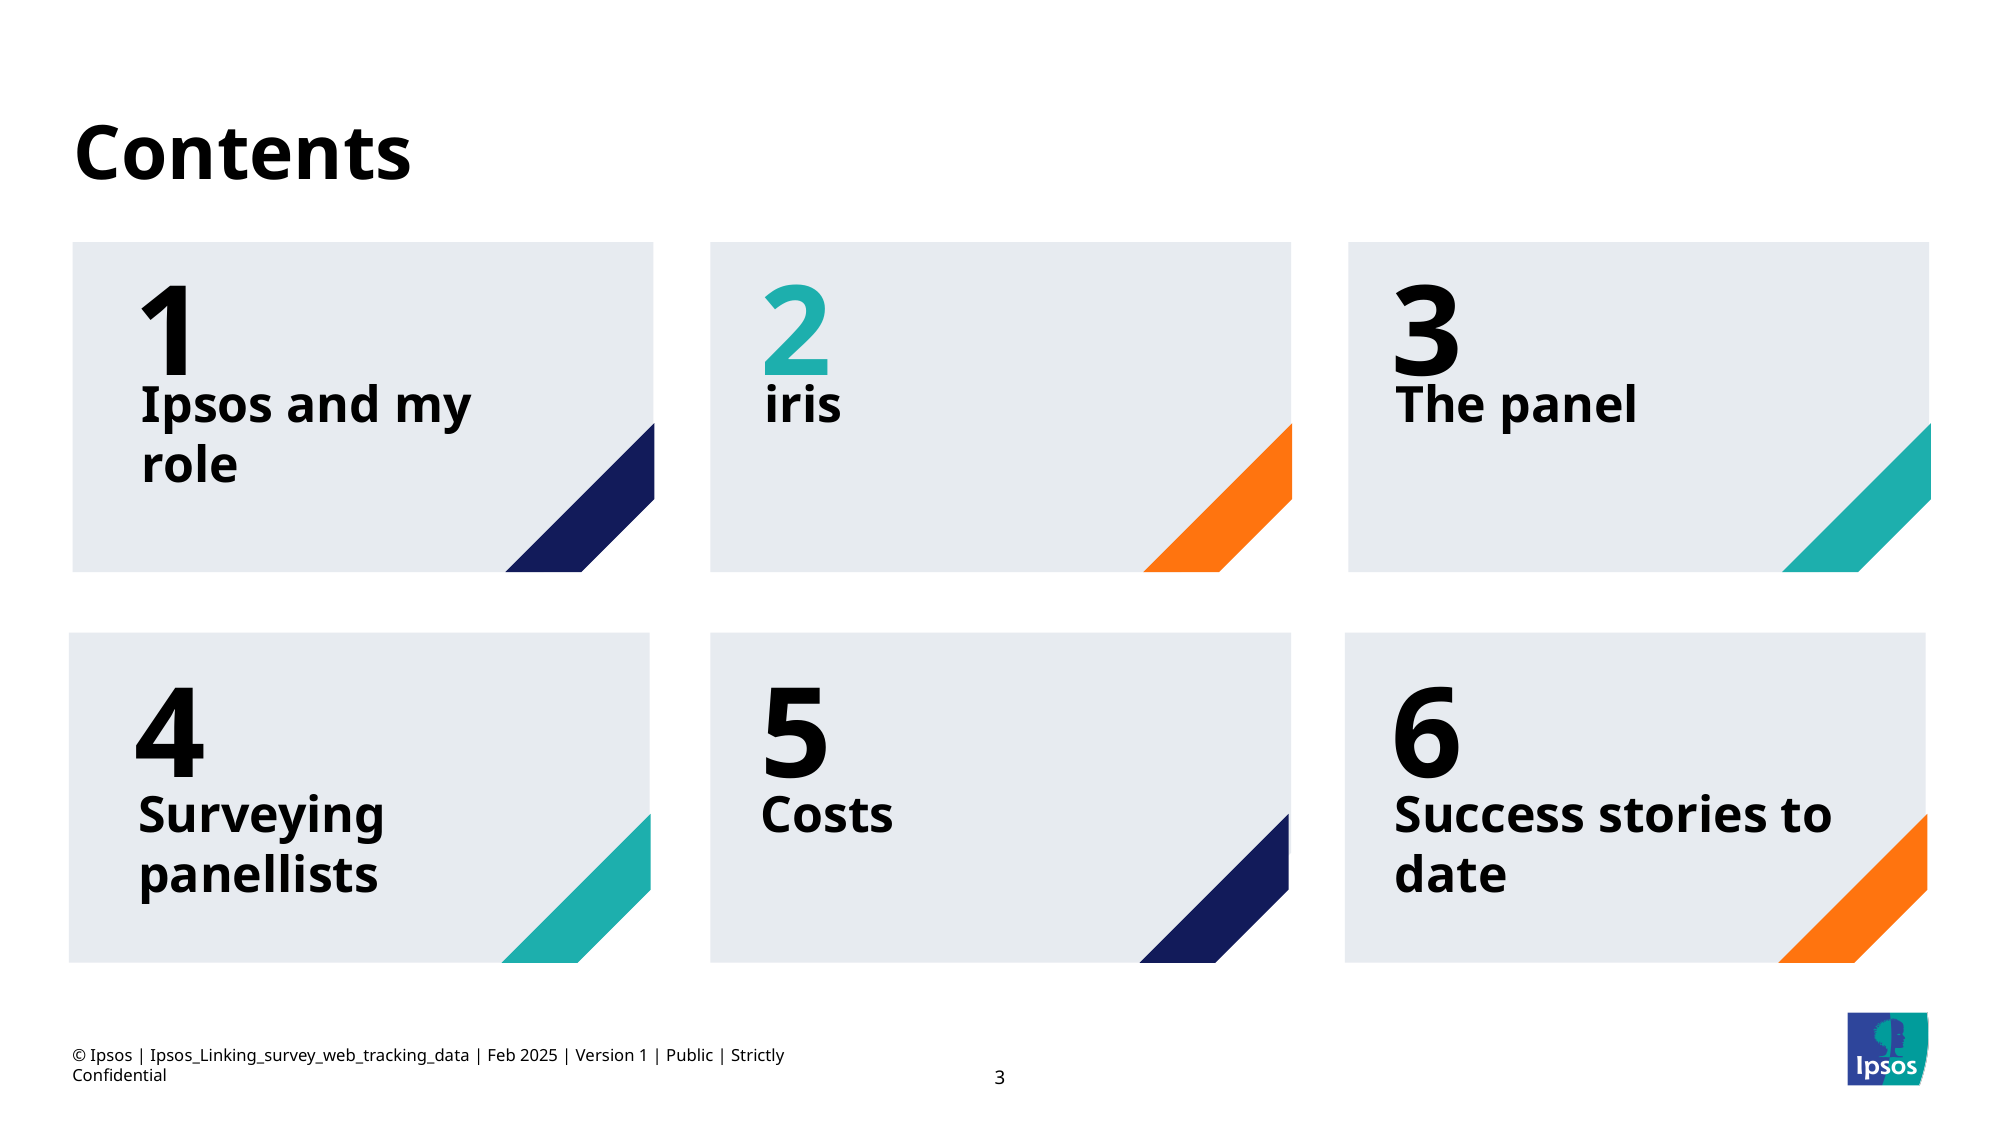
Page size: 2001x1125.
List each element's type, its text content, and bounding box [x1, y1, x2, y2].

text_box Costs [760, 782, 1210, 843]
text_box Surveying panellists [138, 782, 547, 903]
text_box Ipsos and my role [141, 372, 551, 493]
text_box 1 [134, 220, 207, 401]
text_box [499, 811, 652, 964]
text_box 3 [1391, 220, 1464, 401]
text_box 2 [760, 220, 833, 401]
text_box [502, 420, 656, 574]
text_box iris [764, 372, 1214, 433]
text_box 4 [134, 622, 207, 803]
text_box [1347, 241, 1931, 574]
picture [1847, 1012, 1929, 1086]
title Contents [73, 115, 1928, 233]
text_box [71, 241, 655, 574]
text_box [1464, 631, 1927, 894]
text_box [1343, 631, 1835, 964]
text_box [67, 631, 651, 964]
text_box [1779, 420, 1932, 574]
text_box [1137, 811, 1290, 964]
text_box [709, 631, 1293, 964]
text_box [1140, 420, 1294, 574]
text_box [1775, 811, 1929, 964]
text_box Success stories to date [1394, 782, 1844, 903]
text_box 5 [760, 622, 833, 782]
text_box 6 [1391, 622, 1464, 803]
text_box The panel [1395, 372, 1865, 433]
text_box [709, 241, 1293, 574]
